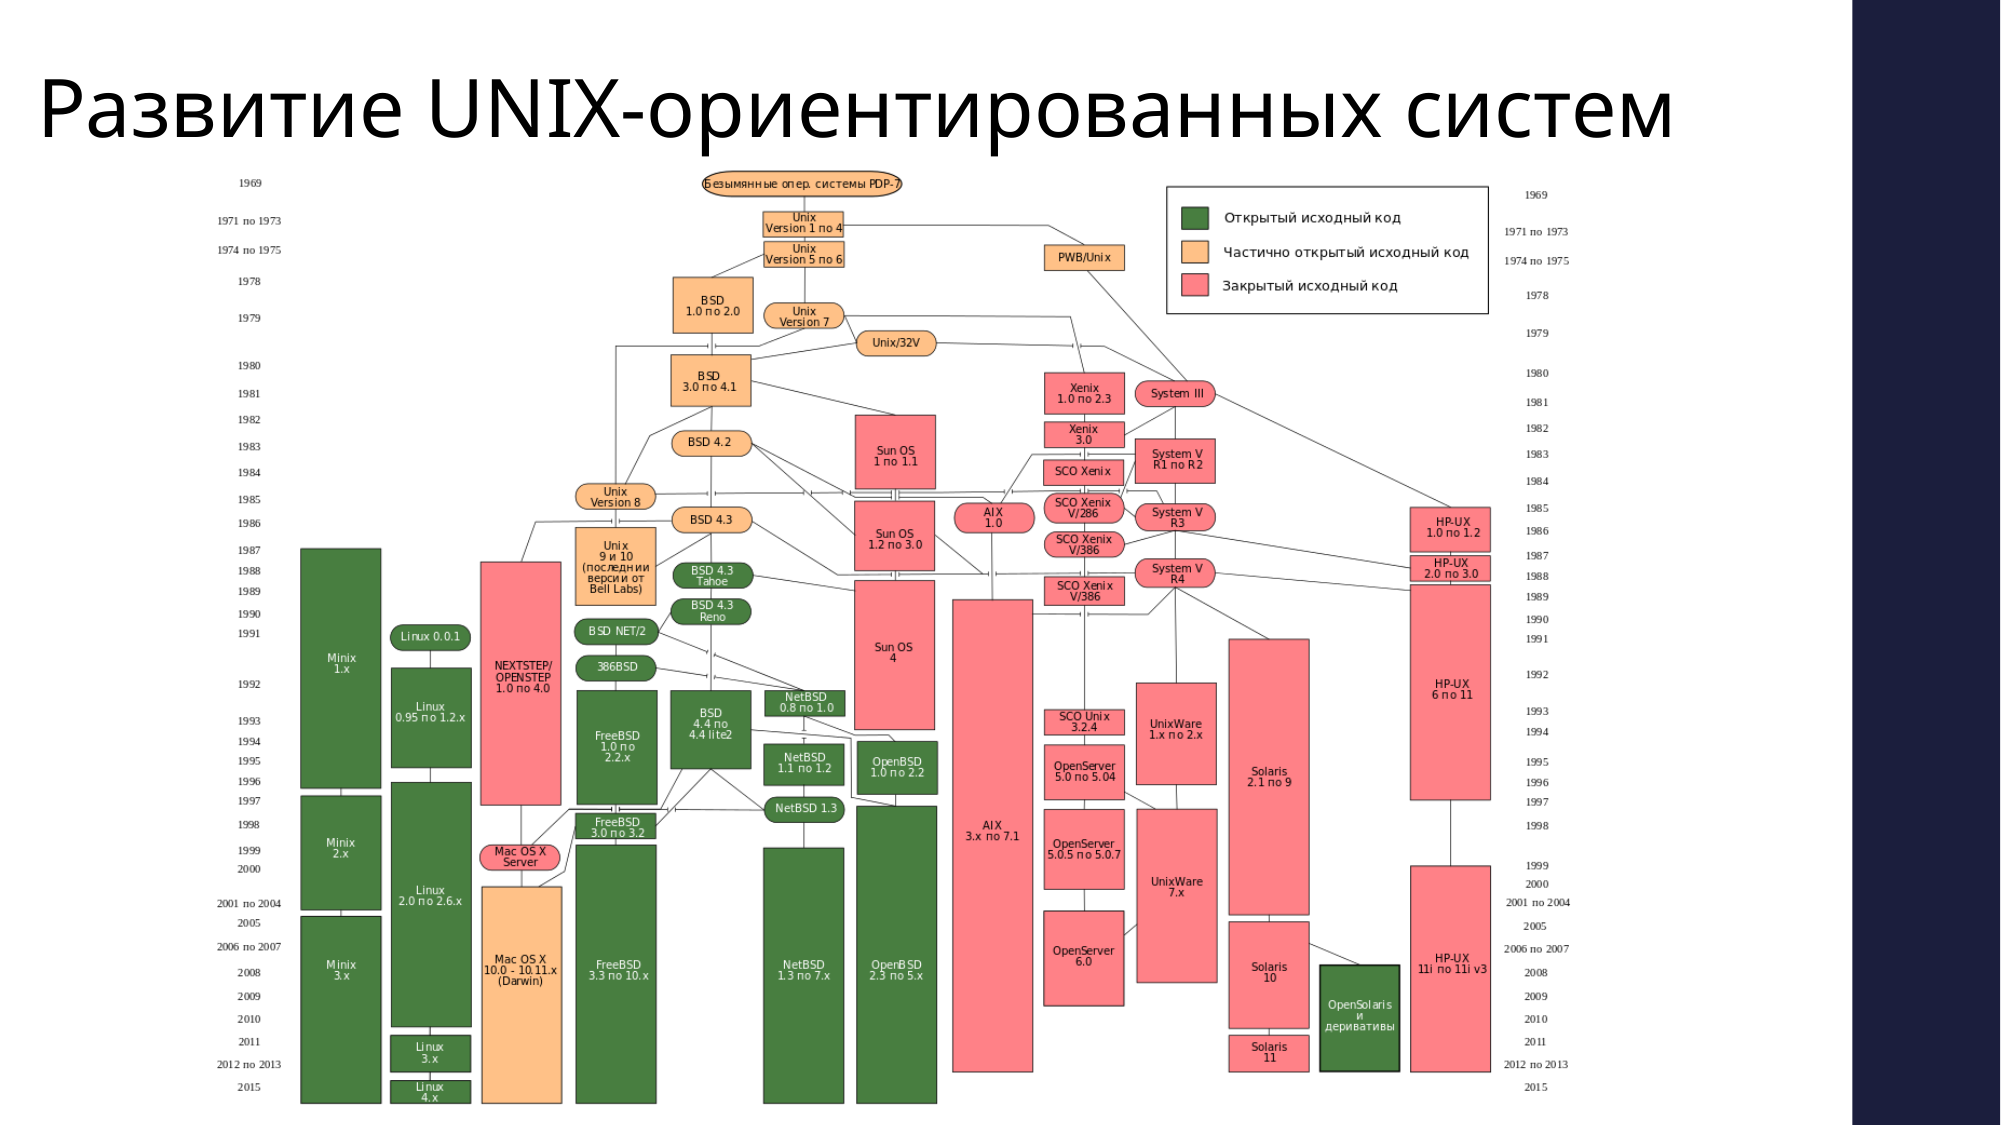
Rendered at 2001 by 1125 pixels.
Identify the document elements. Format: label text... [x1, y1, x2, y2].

title Развитие UNIX-ориентированных систем [22, 60, 1797, 163]
picture [202, 162, 1584, 1106]
